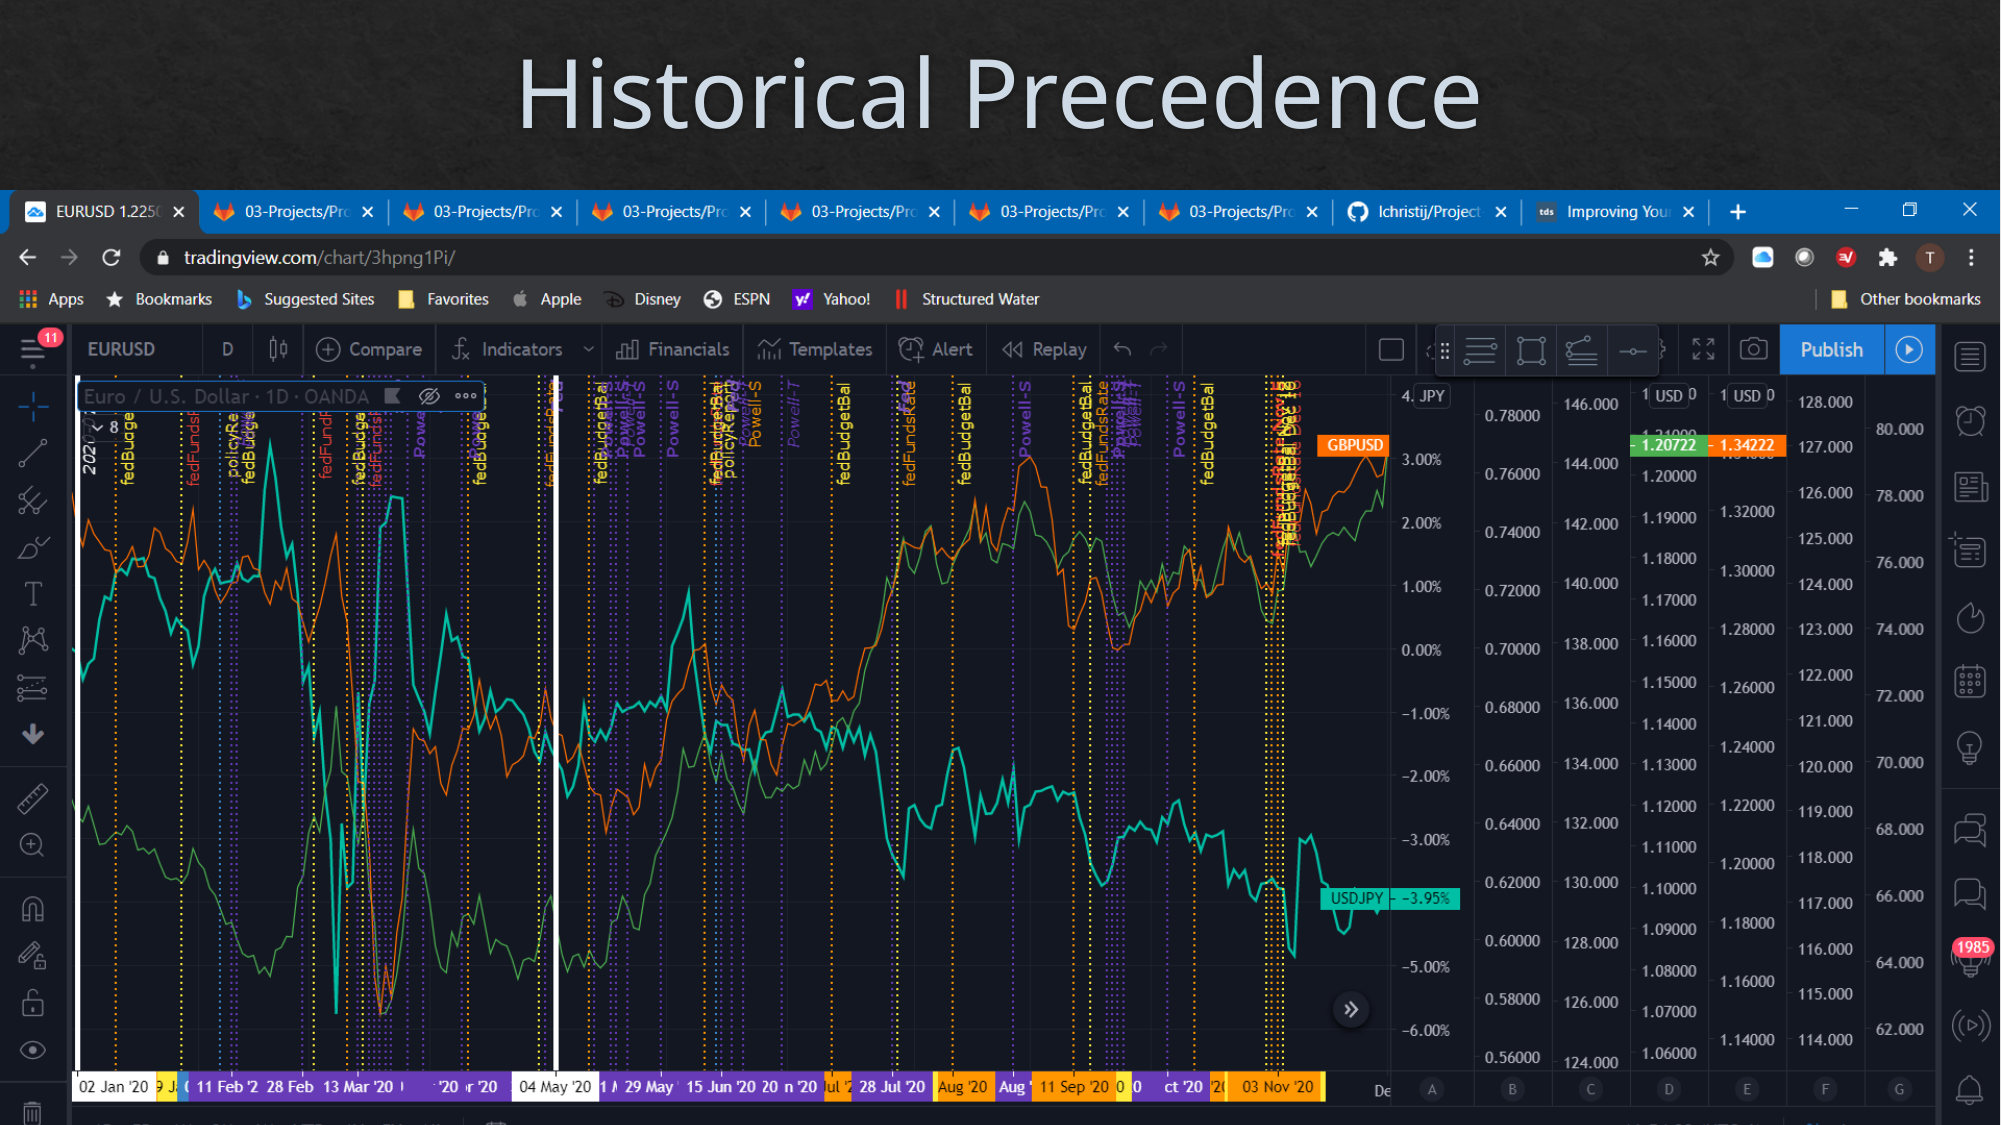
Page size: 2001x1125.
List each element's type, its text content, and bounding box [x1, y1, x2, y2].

title Historical Precedence [149, 19, 1849, 175]
picture [0, 189, 2000, 1125]
